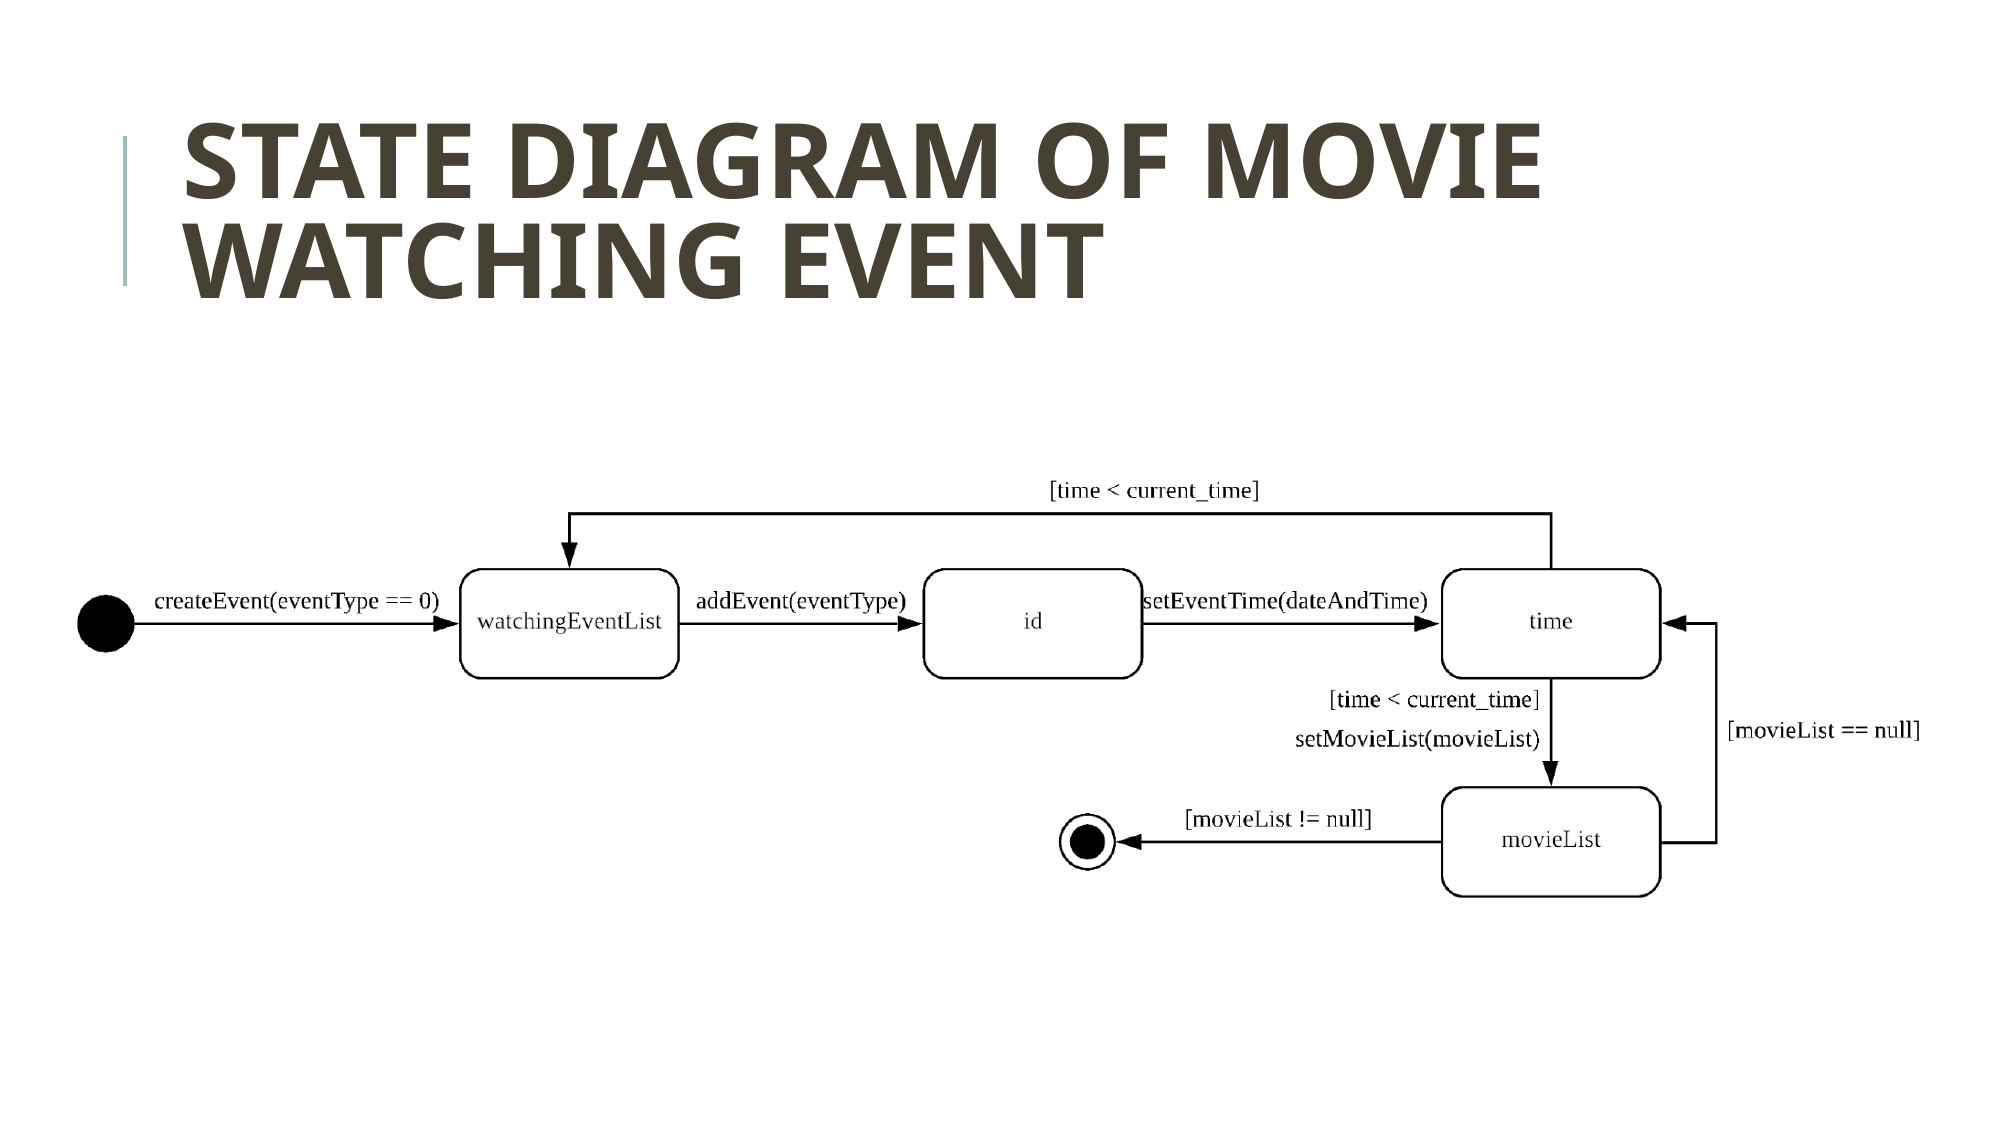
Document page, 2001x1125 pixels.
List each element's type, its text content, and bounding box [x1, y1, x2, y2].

title STATE DIAGRAM OF MOVIE WATCHING EVENT [168, 96, 1763, 342]
picture [24, 423, 1976, 951]
